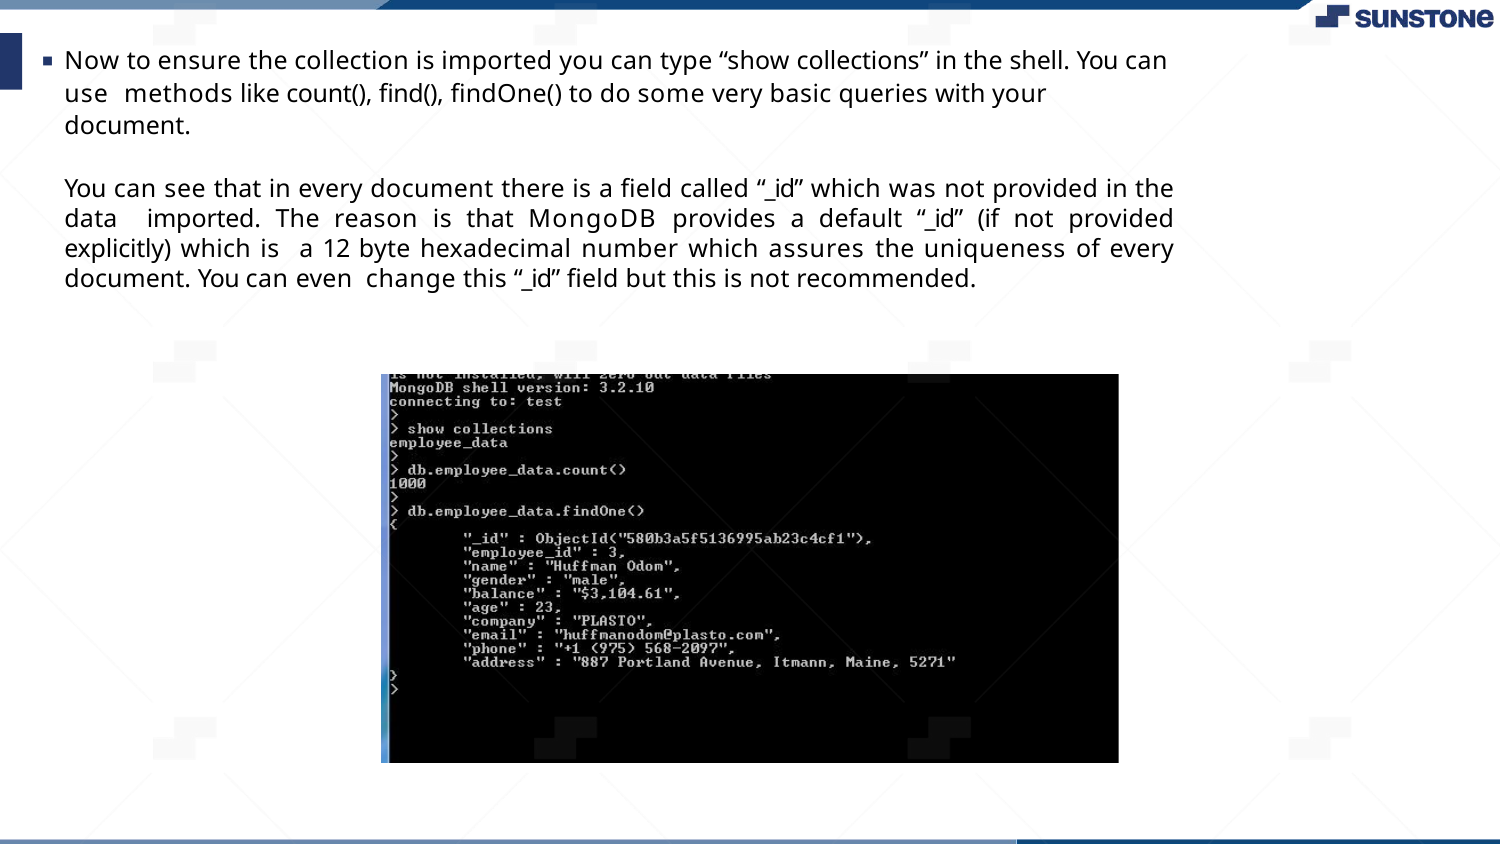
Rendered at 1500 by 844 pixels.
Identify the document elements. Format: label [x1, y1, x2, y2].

text_box [0, 0, 1500, 844]
